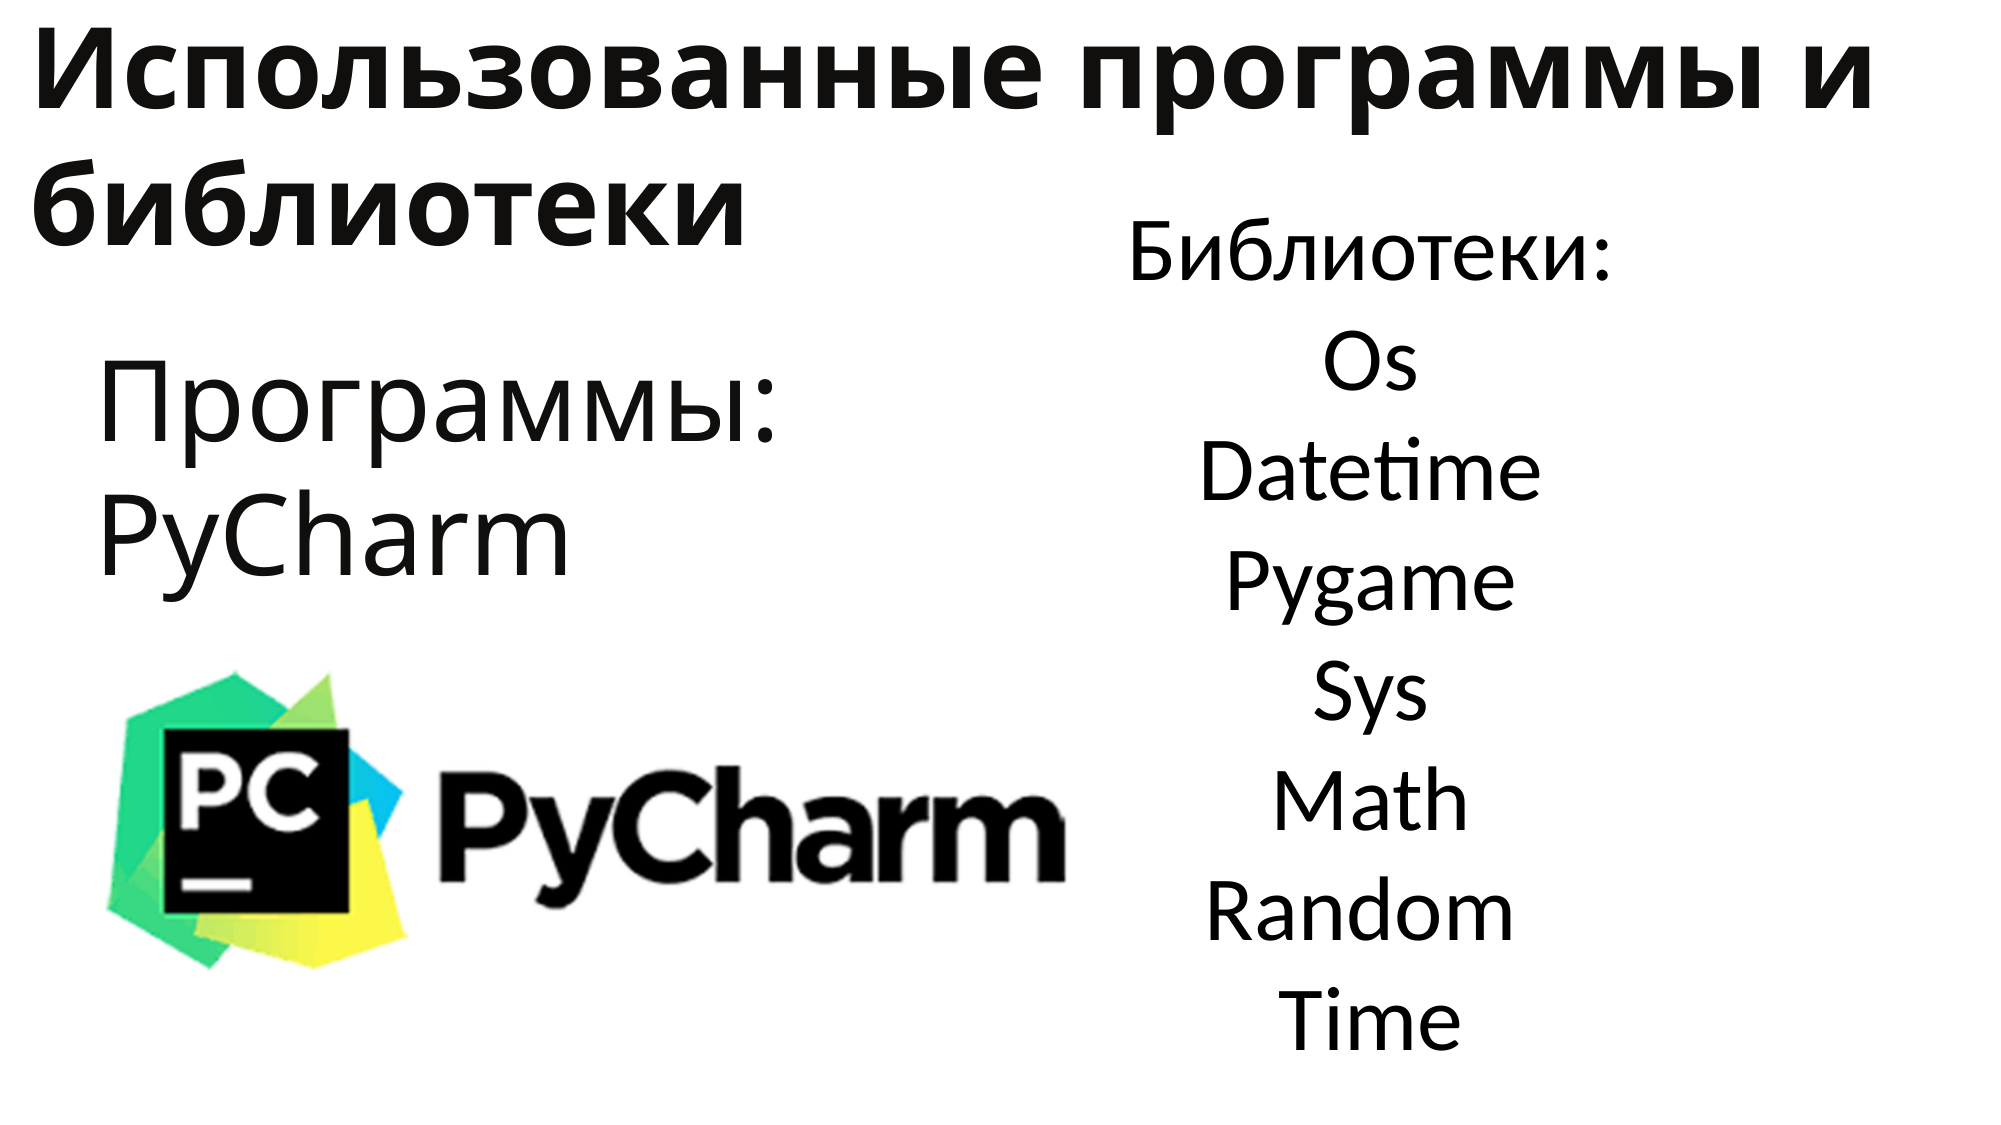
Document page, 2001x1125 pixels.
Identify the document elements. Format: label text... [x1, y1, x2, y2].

text_box Использованные программы и библиотеки [14, 54, 1952, 276]
text_box Программы: PyCharm [79, 389, 899, 606]
picture [56, 633, 1107, 1042]
text_box Библиотеки: Os Datetime Pygame Sys Math Random Time [899, 181, 1843, 1076]
